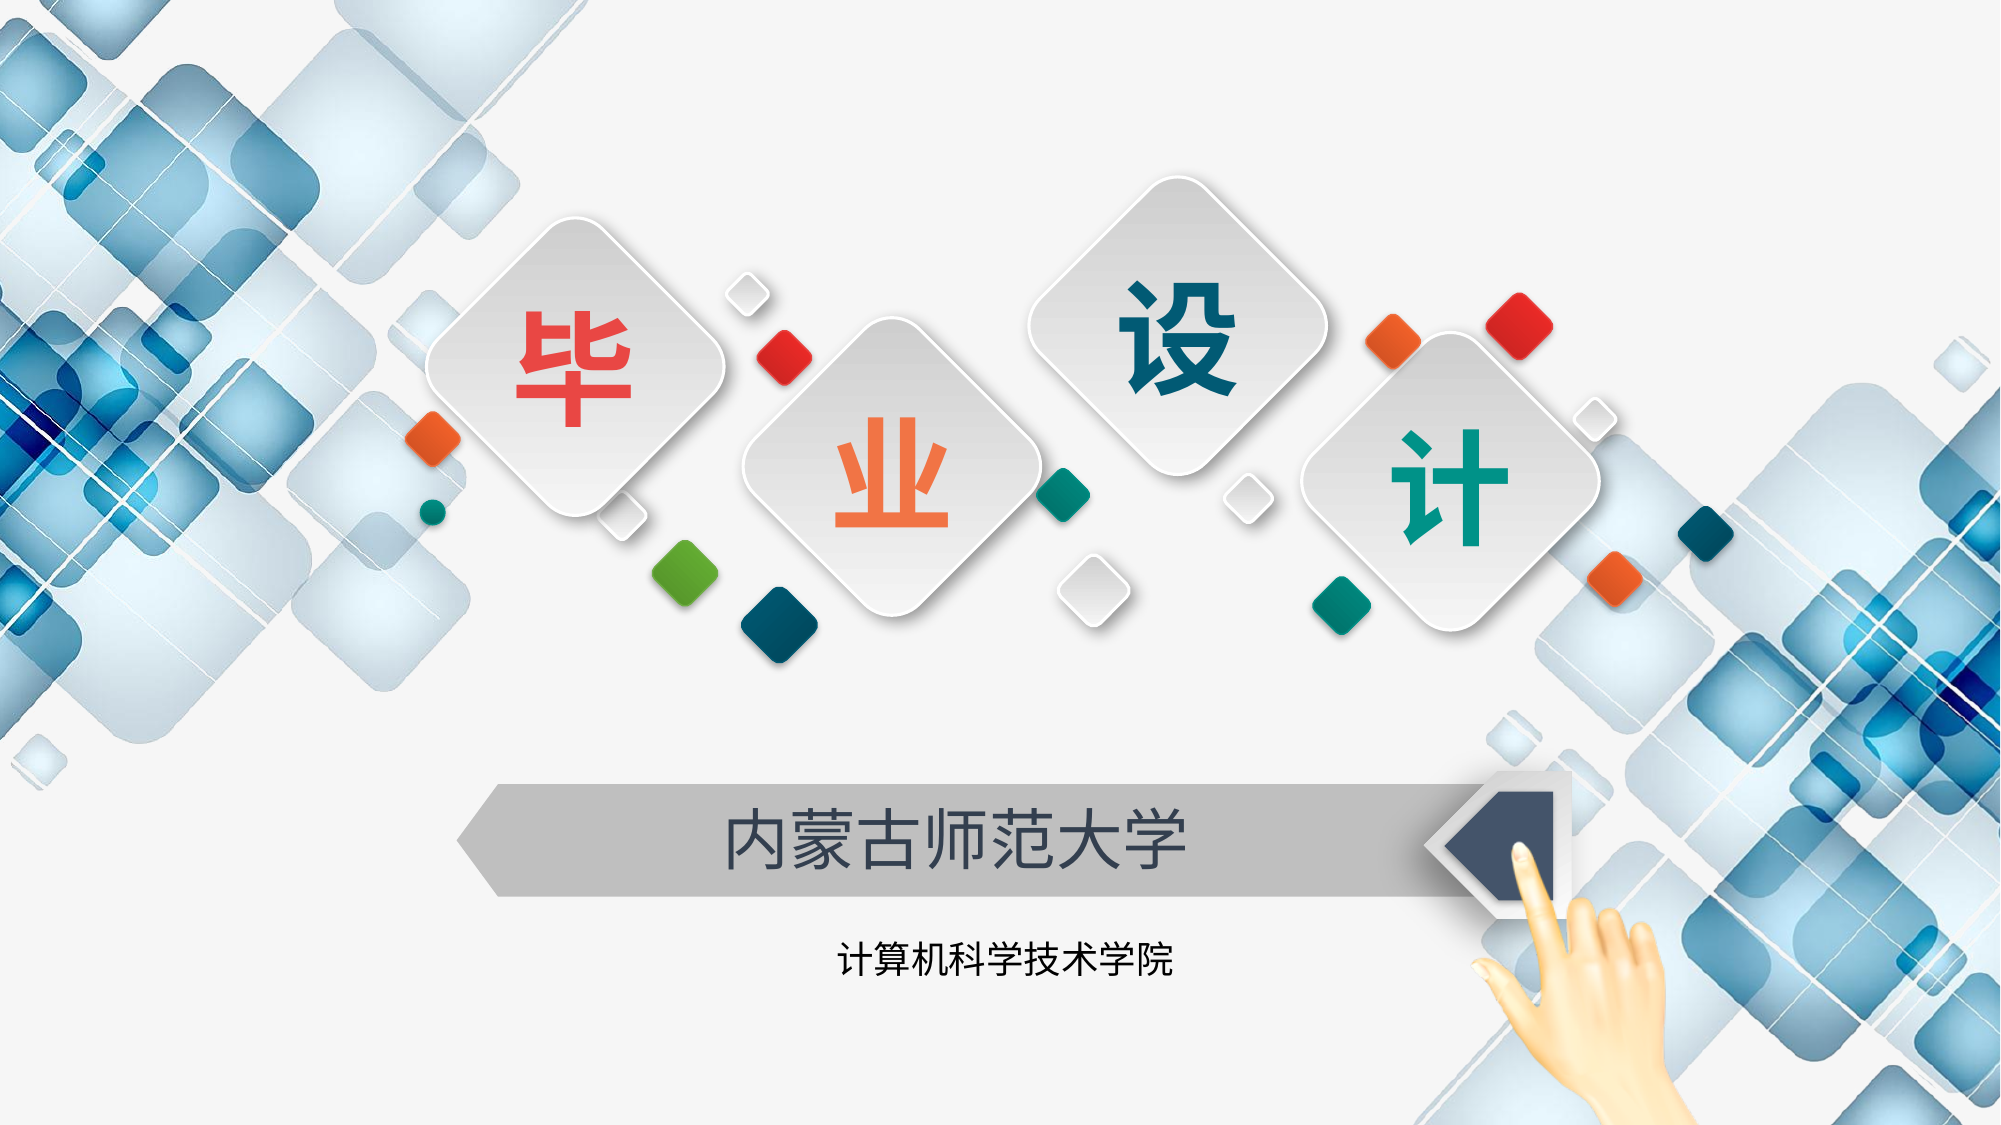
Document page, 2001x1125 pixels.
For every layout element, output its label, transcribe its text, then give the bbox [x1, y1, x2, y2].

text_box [1423, 771, 1572, 919]
text_box 计算机科学技术学院 [596, 929, 1410, 988]
text_box [652, 540, 718, 606]
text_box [775, 349, 1009, 584]
text_box [1037, 469, 1090, 522]
text_box [605, 500, 646, 540]
text_box [1366, 314, 1410, 364]
picture [0, 0, 590, 938]
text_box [1333, 364, 1568, 598]
text_box [726, 273, 769, 315]
text_box [741, 587, 817, 663]
text_box [757, 330, 806, 379]
text_box [1058, 555, 1129, 626]
text_box 内蒙古师范大学 [590, 764, 1410, 911]
text_box [1224, 474, 1273, 523]
picture [1410, 186, 2001, 1125]
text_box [1061, 209, 1295, 443]
text_box [1313, 582, 1371, 635]
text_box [458, 250, 692, 484]
